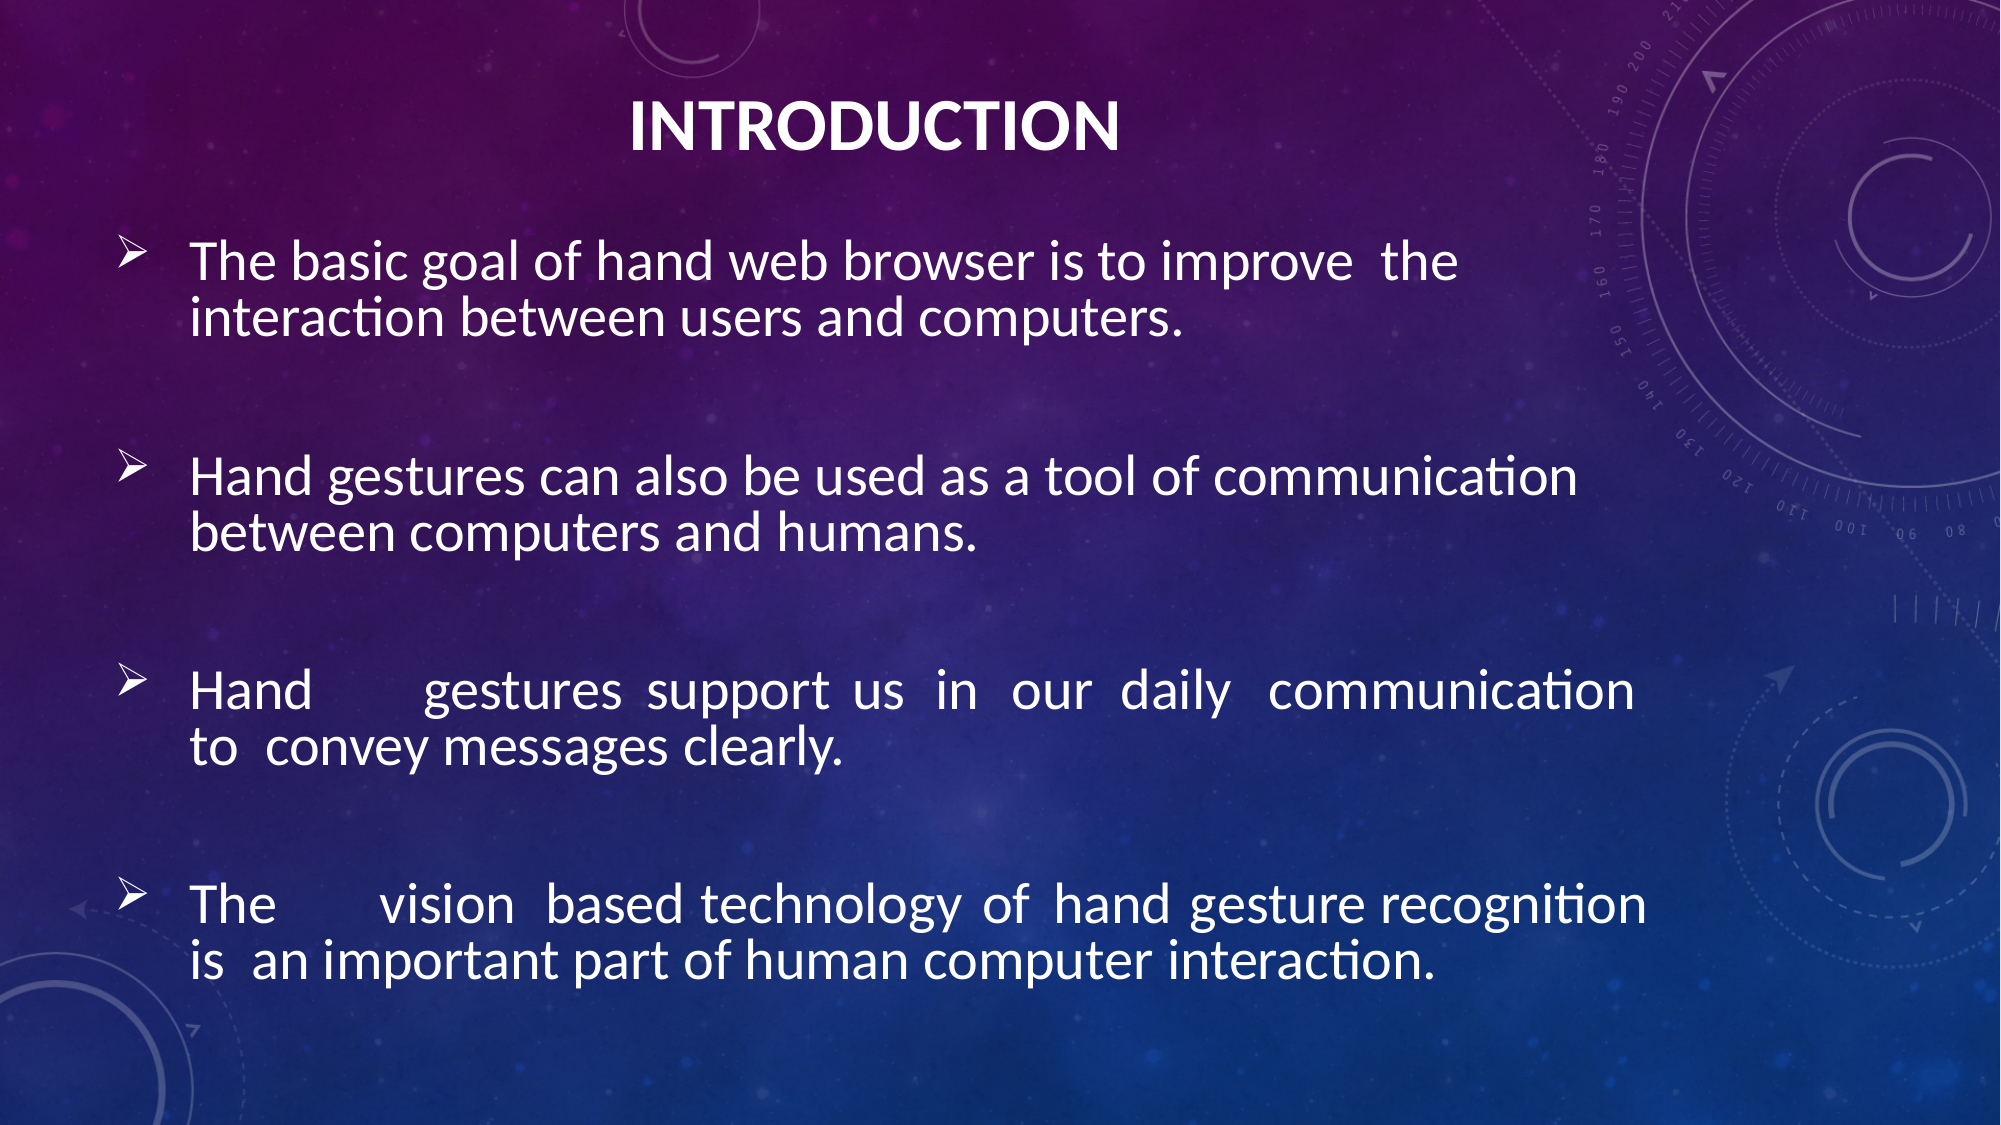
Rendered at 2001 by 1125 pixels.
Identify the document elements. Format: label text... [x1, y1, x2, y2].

title INTRODUCTION [525, 24, 1288, 215]
text_box The basic goal of hand web browser is to improve the interaction between users and computers. Hand gestures can also be used as a tool of communication between computers and humans. Hand gestures support us in our daily communication to convey messages clearly. The vision based technology of hand gesture recognition is an important part of human computer interaction. [112, 221, 1696, 991]
picture [0, 0, 2001, 1125]
